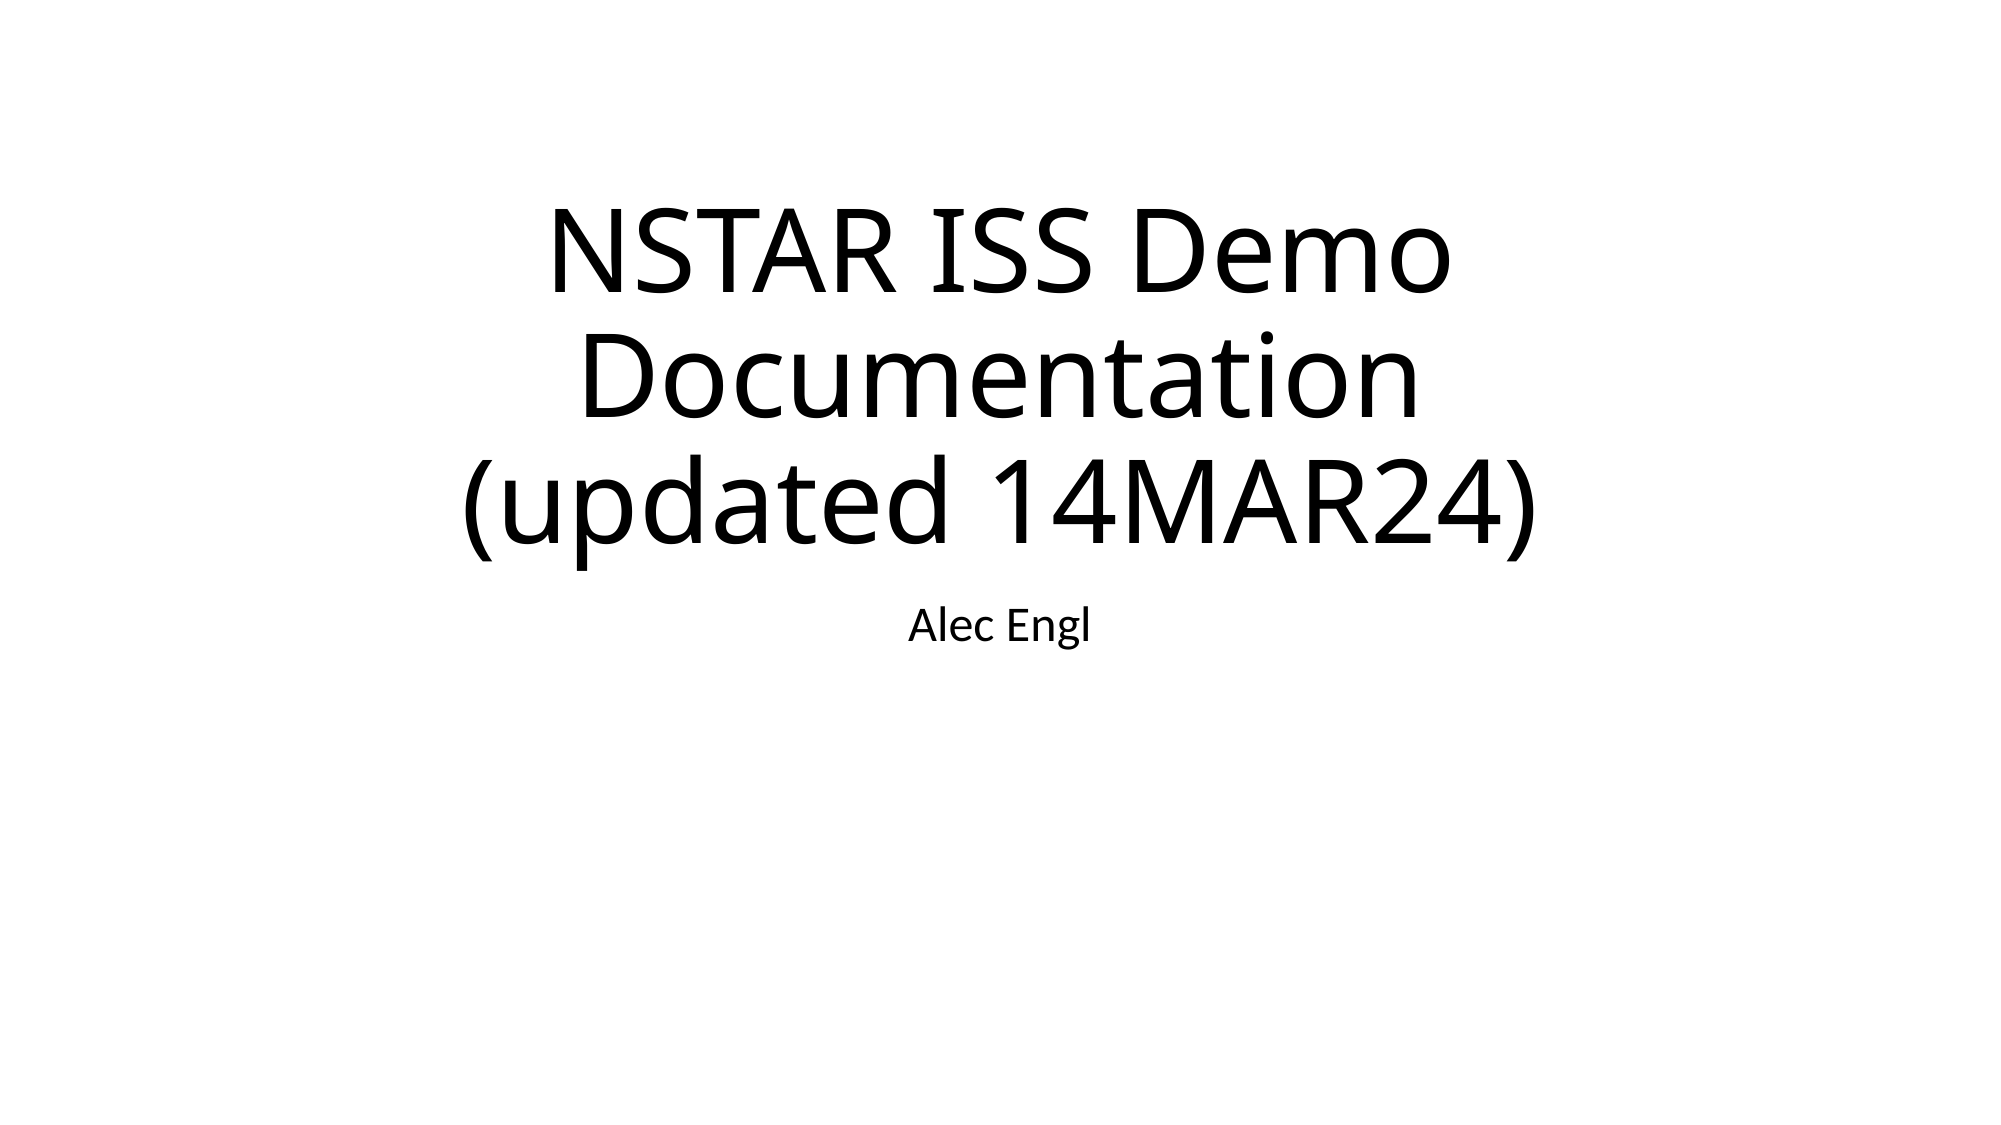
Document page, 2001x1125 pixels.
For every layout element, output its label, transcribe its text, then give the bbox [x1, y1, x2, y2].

subtitle Alec Engl [249, 590, 1750, 863]
title NSTAR ISS Demo Documentation (updated 14MAR24) [249, 184, 1750, 576]
